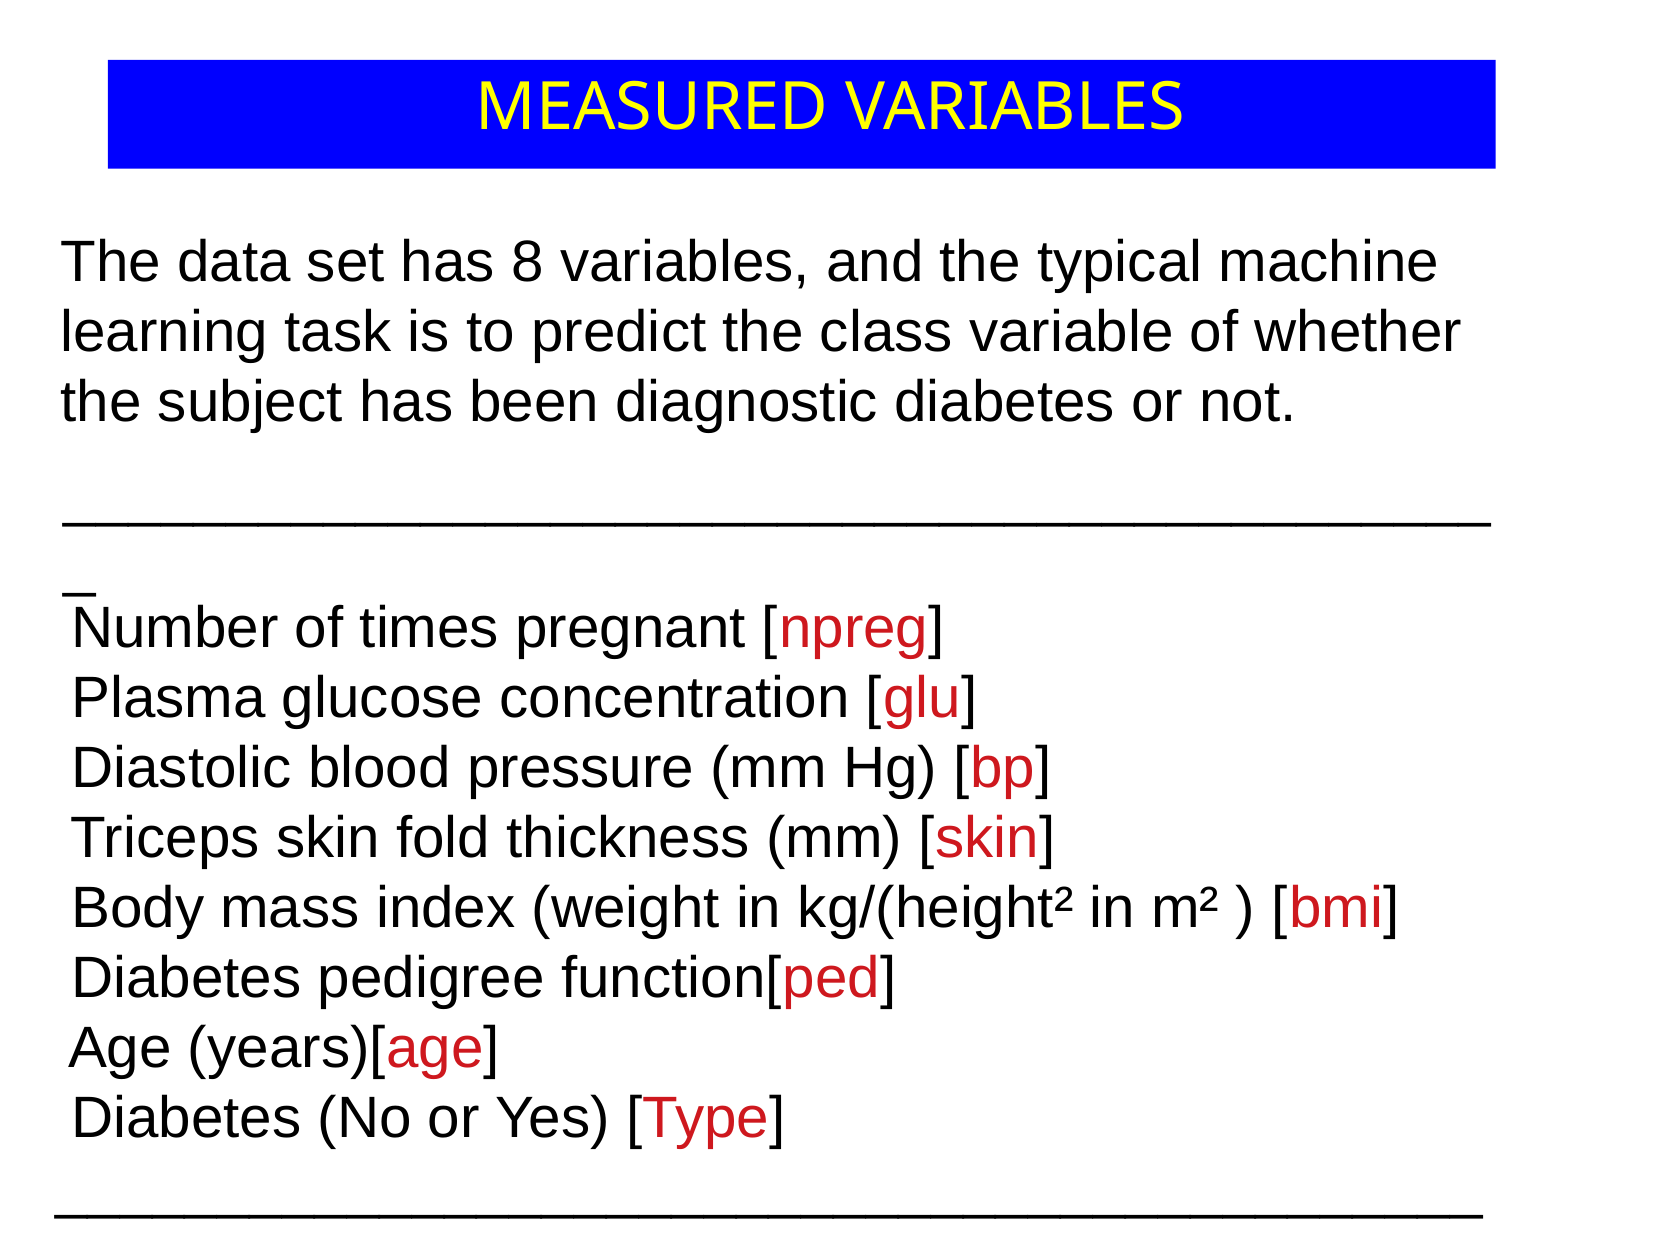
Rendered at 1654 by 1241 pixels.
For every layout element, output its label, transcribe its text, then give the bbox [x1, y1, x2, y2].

text_box The data set has 8 variables, and the typical machine learning task is to predict the class variable of whether the subject has been diagnostic diabetes or not. [45, 215, 1621, 426]
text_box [107, 59, 1497, 169]
text_box Number of times pregnant [npreg] Plasma glucose concentration [glu] Diastolic blood pressure (mm Hg) [bp] Triceps skin fold thickness (mm) [skin] Body mass index (weight in kg/(height² in m² ) [bmi] Diabetes pedigree function[ped] Age (years)[age] Diabetes (No or Yes) [Type] ____________________________________________ [55, 530, 1541, 1208]
text_box _____________________________________________ [49, 450, 1542, 530]
